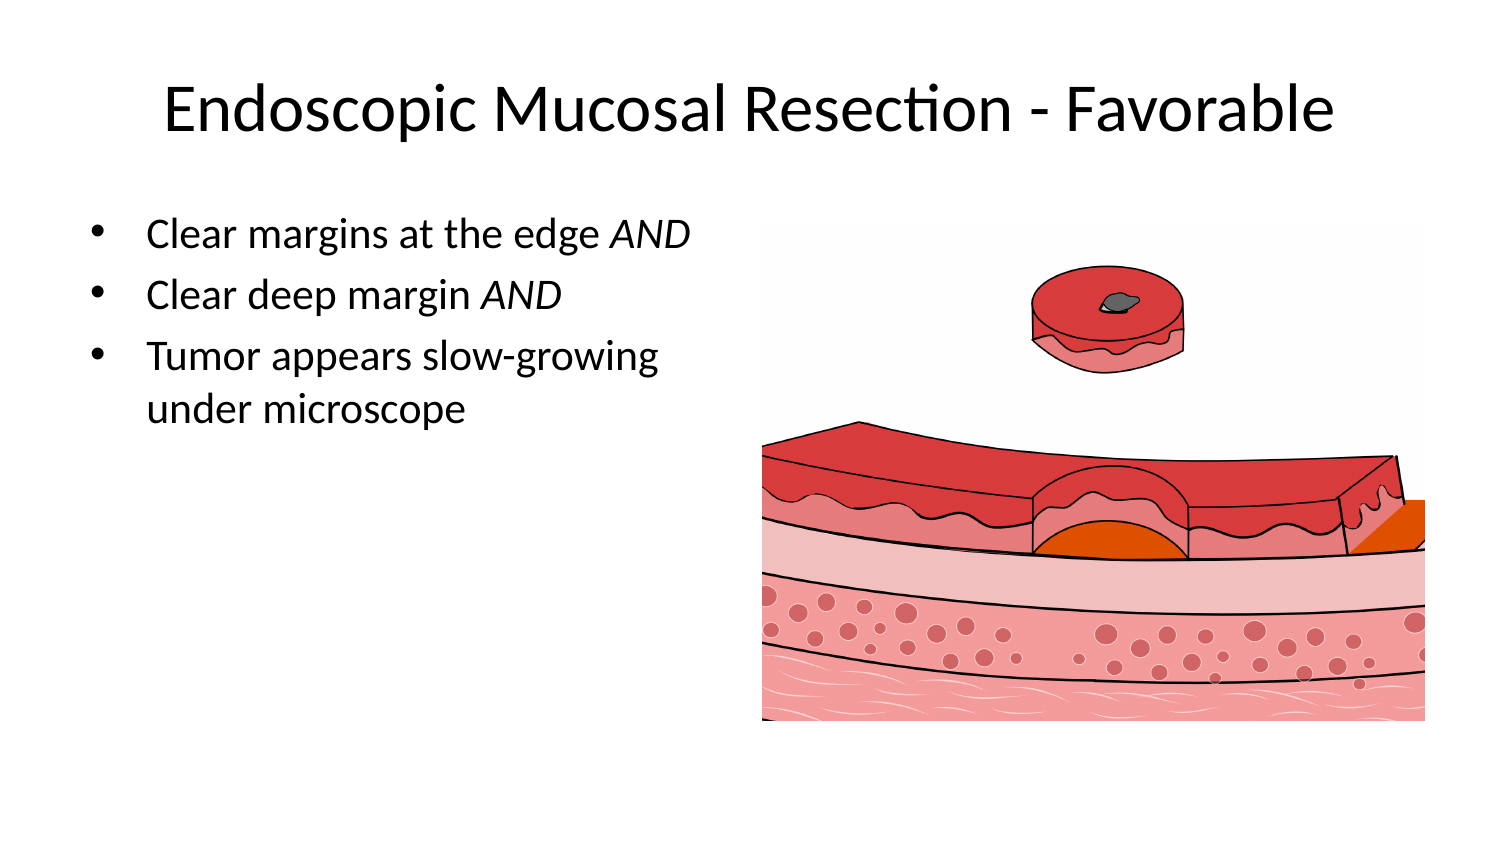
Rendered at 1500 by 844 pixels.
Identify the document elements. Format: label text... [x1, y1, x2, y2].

picture [762, 224, 1426, 721]
list Clear margins at the edge AND Clear deep margin AND Tumor appears slow-growing under microscope [75, 196, 738, 754]
title Endoscopic Mucosal Resection - Favorable [75, 33, 1425, 175]
